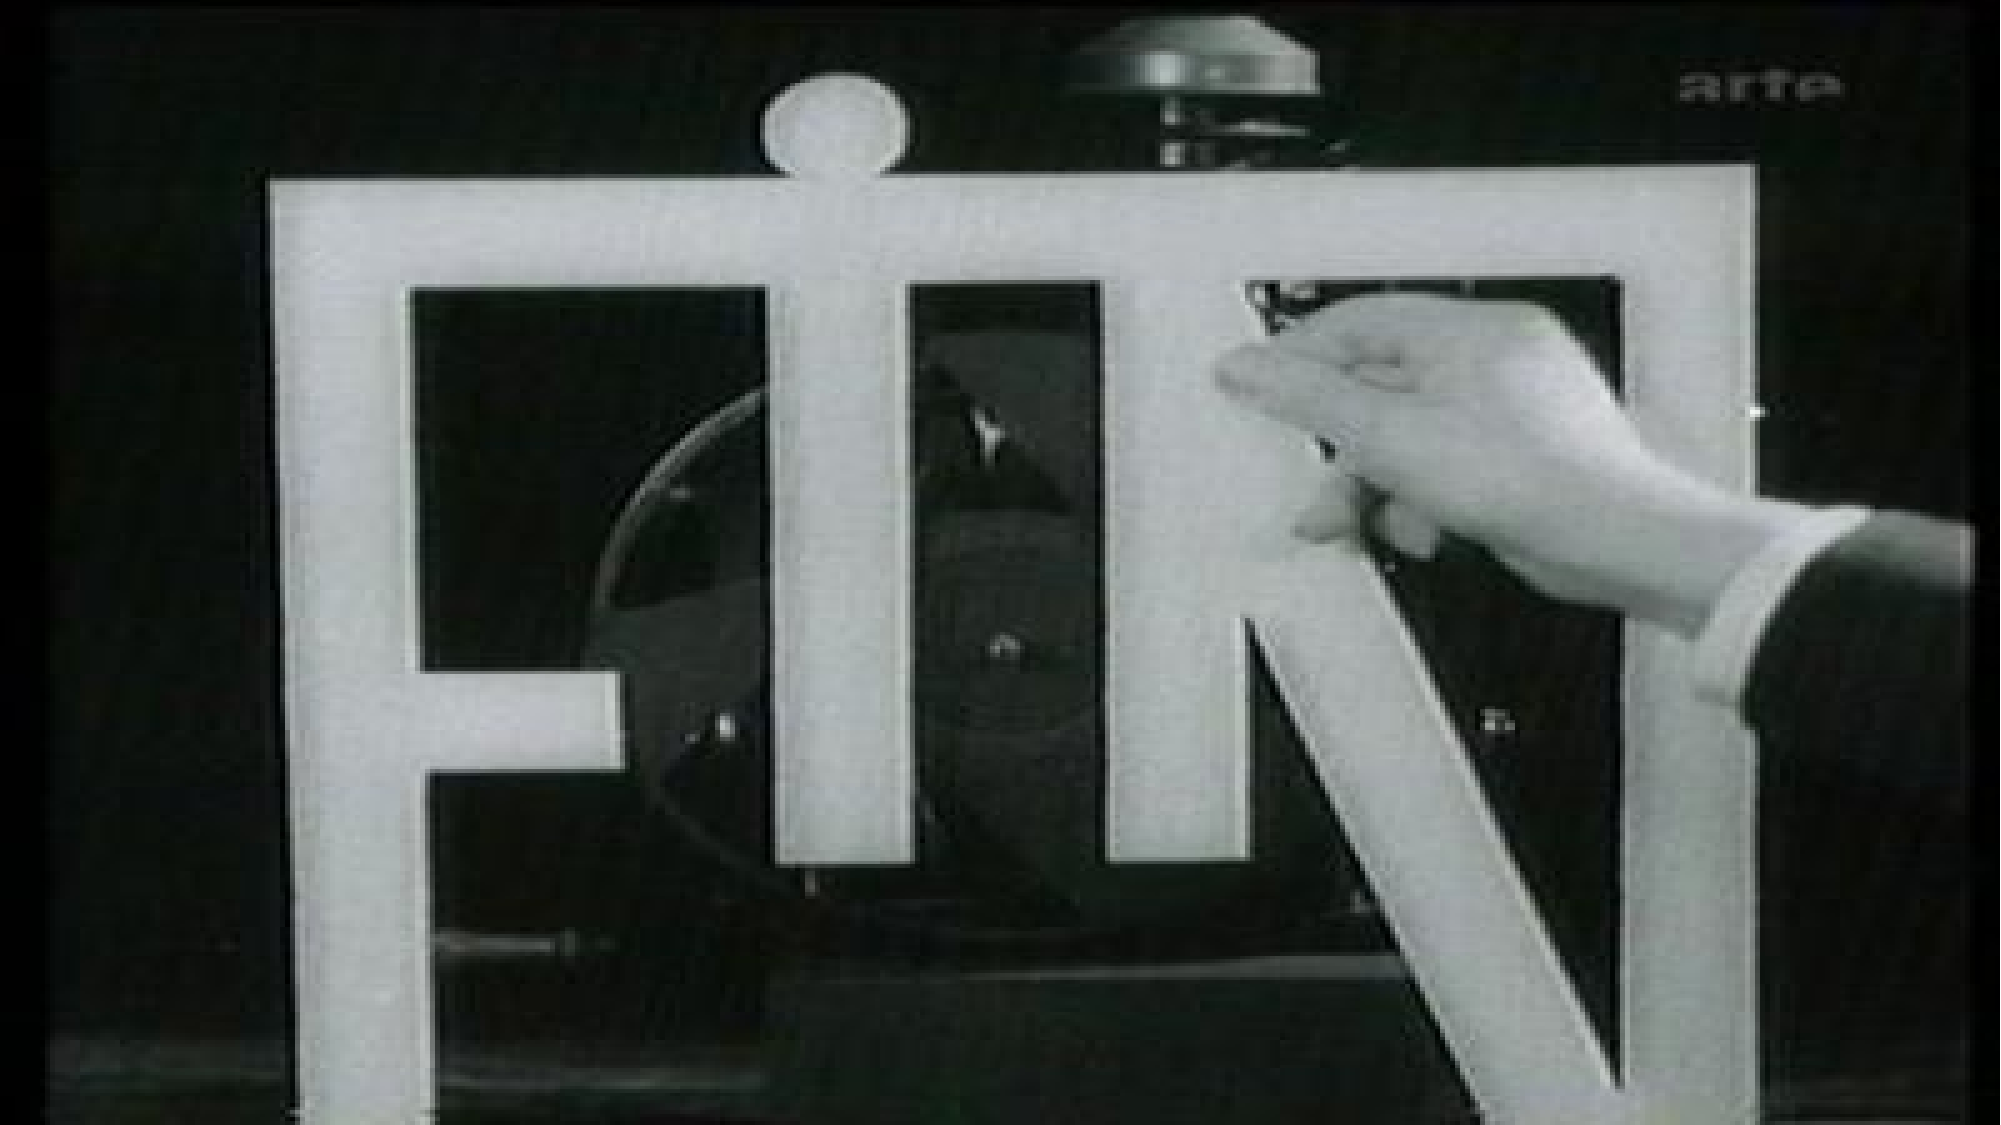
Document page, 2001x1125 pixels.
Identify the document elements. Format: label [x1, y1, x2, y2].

text_box [0, 0, 2000, 1125]
